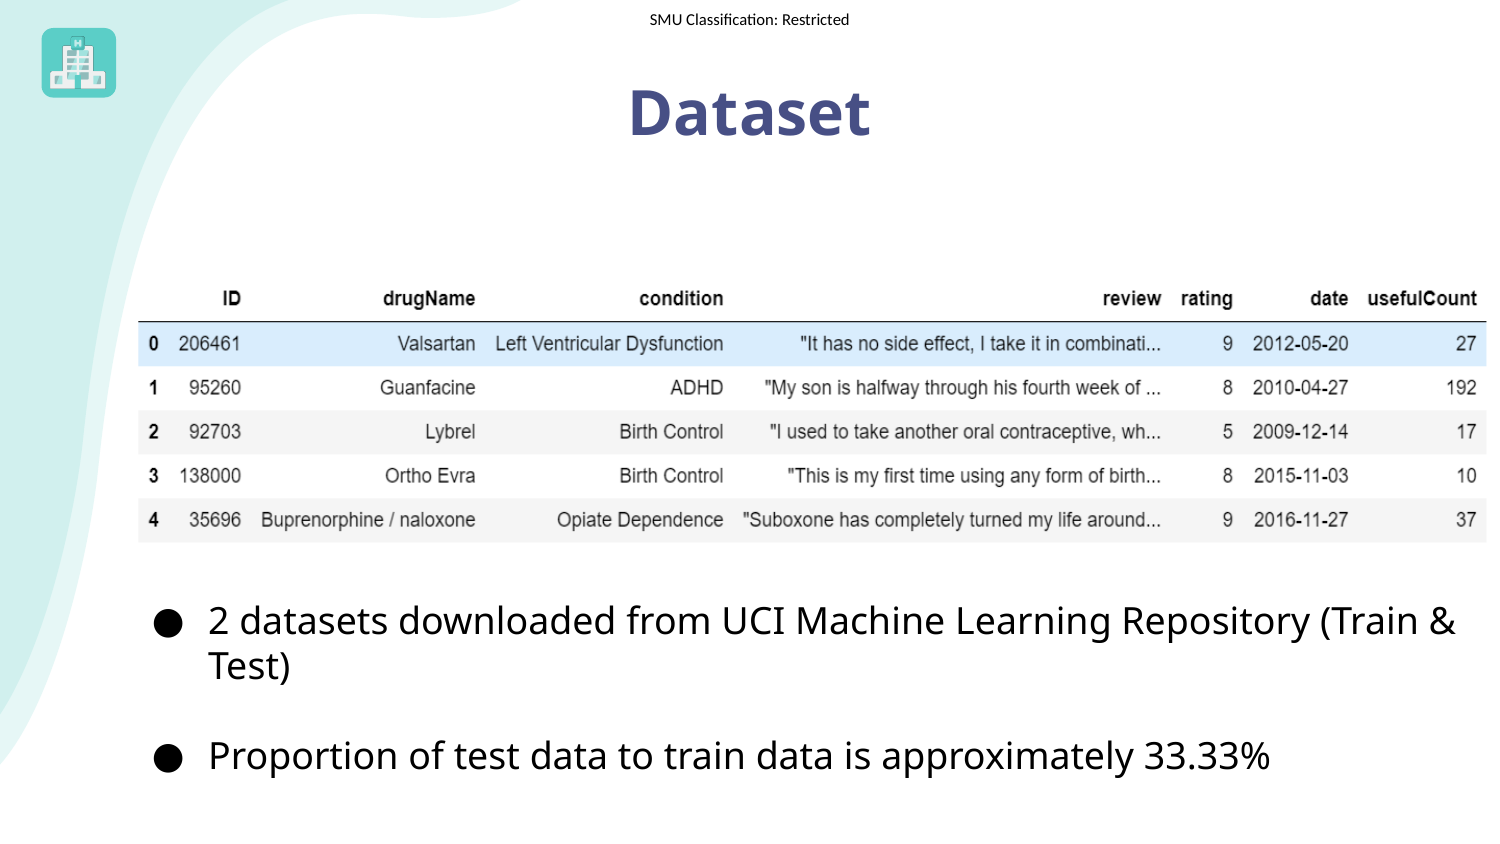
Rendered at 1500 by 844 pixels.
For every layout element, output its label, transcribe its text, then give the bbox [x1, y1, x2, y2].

text_box [41, 27, 117, 91]
picture [130, 285, 1500, 547]
text_box 2 datasets downloaded from UCI Machine Learning Repository (Train & Test) Proportion of test data to train data is approximately 33.33% [118, 581, 1488, 756]
picture [46, 34, 111, 91]
title Dataset [118, 72, 1382, 152]
